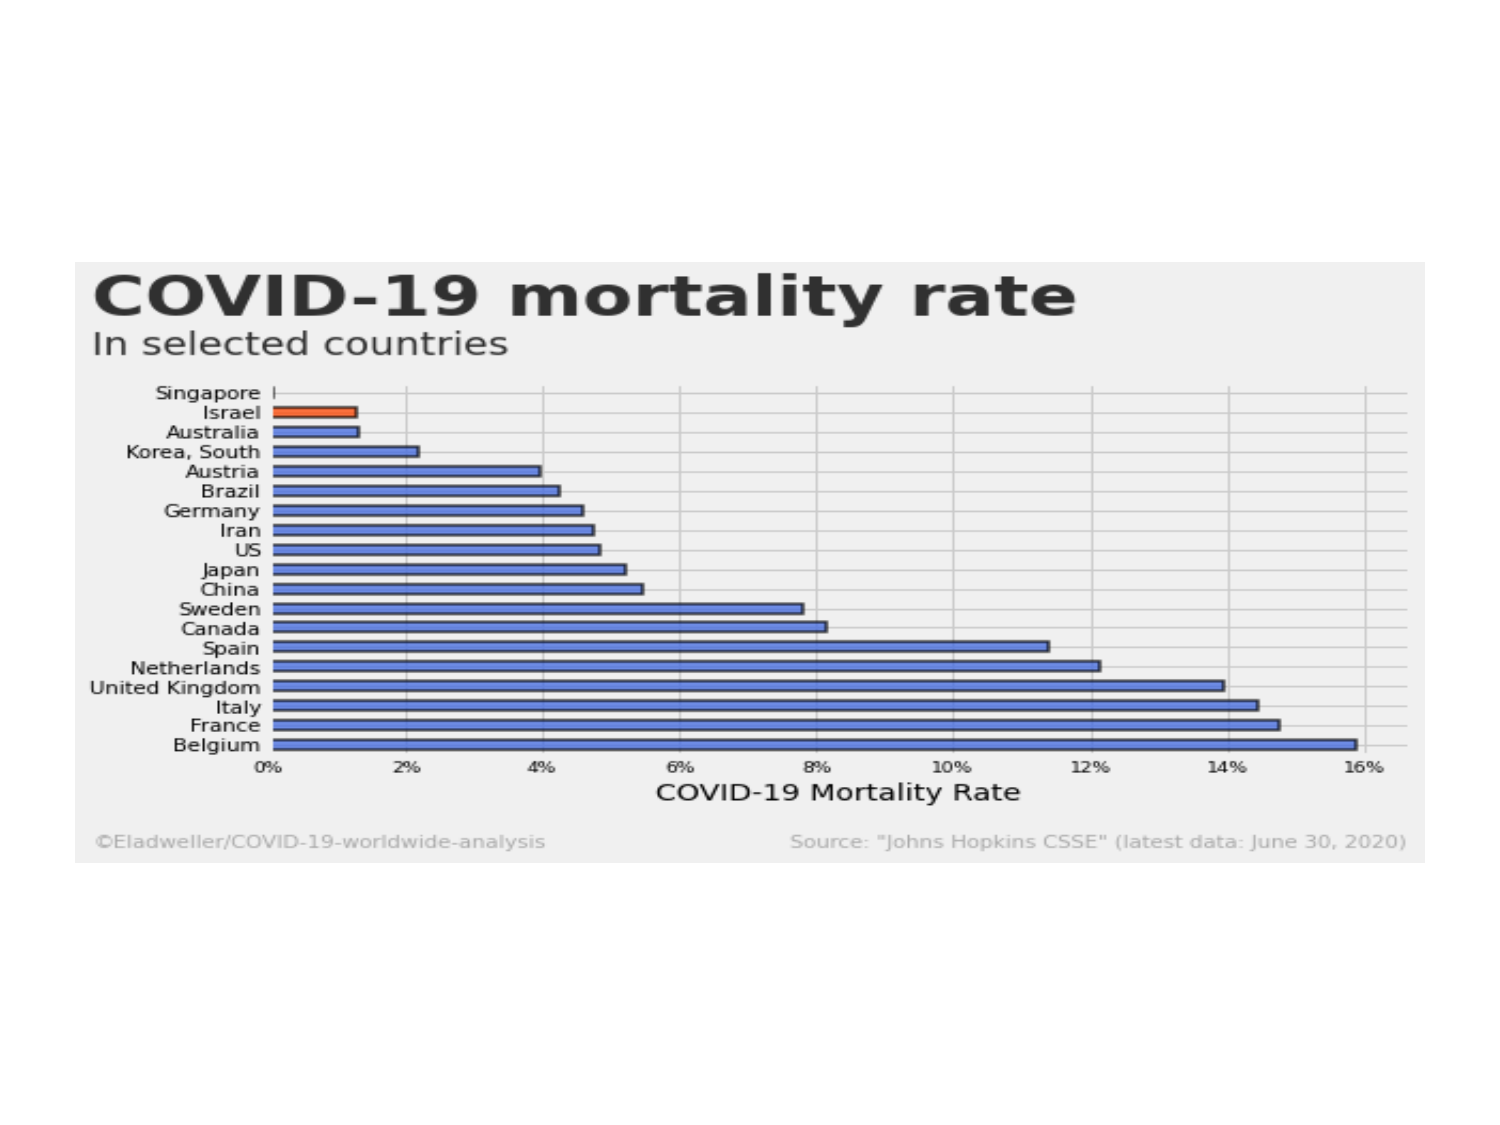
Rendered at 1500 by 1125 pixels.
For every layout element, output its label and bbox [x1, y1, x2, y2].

picture [74, 262, 1426, 863]
